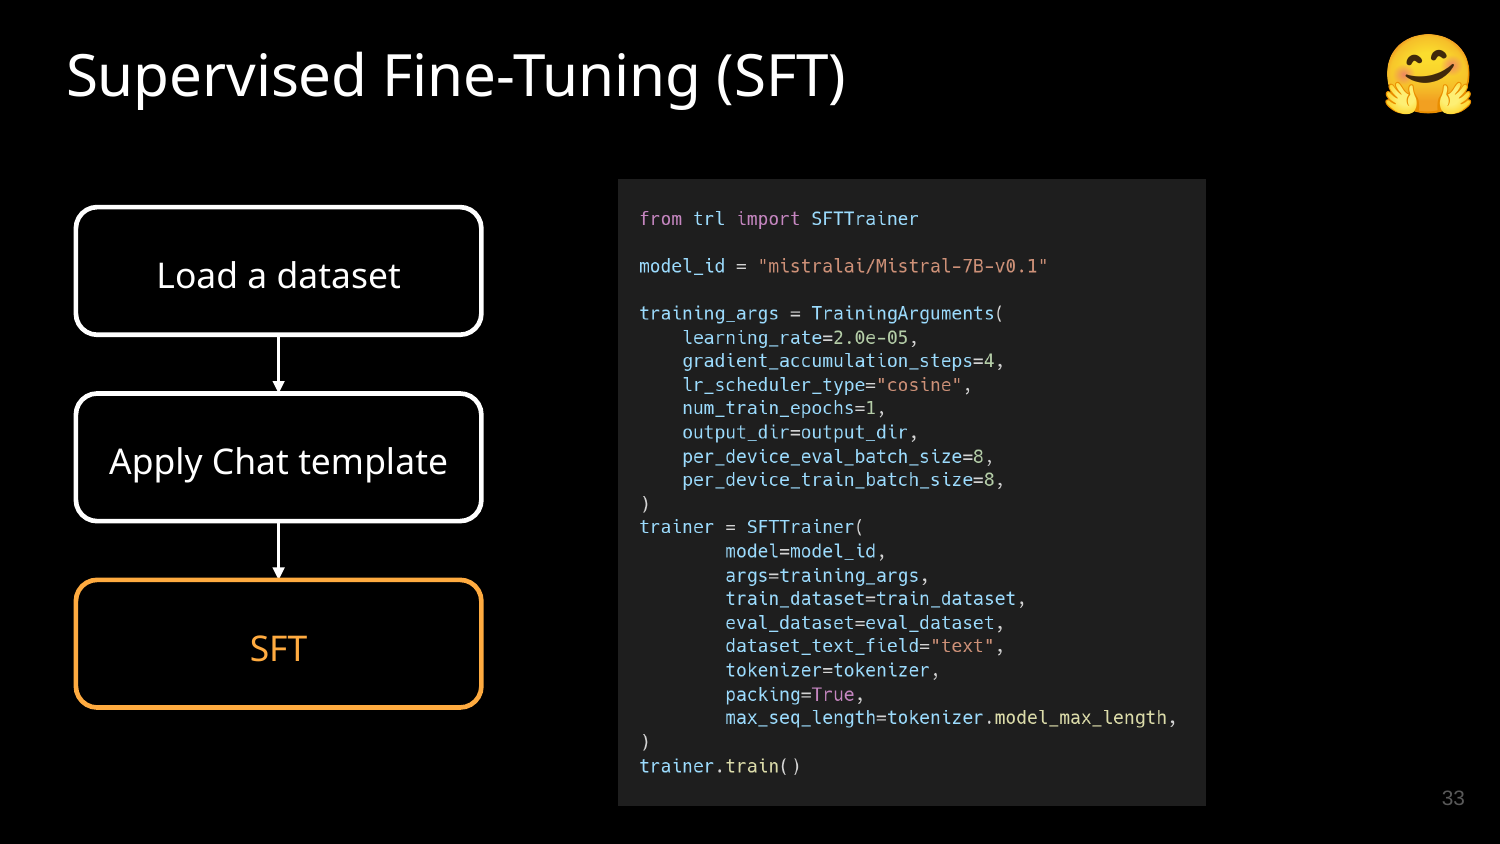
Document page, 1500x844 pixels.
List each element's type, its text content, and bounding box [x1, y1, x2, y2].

slide_number ‹#› [1389, 764, 1480, 830]
picture [1383, 29, 1474, 120]
title Supervised Fine-Tuning (SFT) [51, 23, 1449, 117]
text_box Apply Chat template [75, 393, 482, 522]
text_box Load a dataset [75, 207, 482, 335]
picture [617, 178, 1206, 806]
text_box SFT [75, 579, 482, 708]
